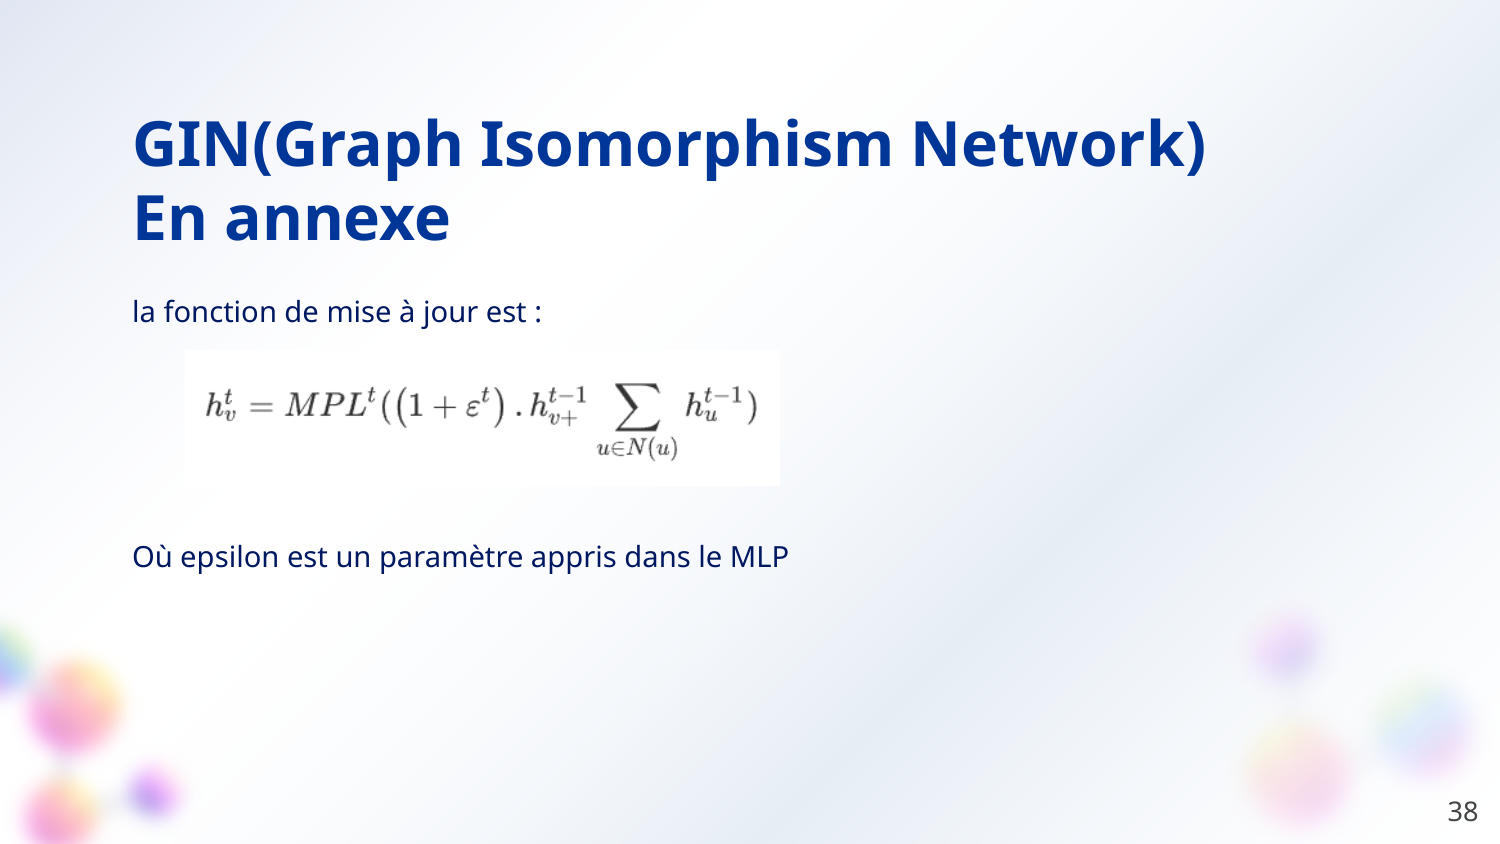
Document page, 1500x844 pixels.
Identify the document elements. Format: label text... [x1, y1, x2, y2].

slide_number ‹#› [1403, 779, 1494, 844]
list la fonction de mise à jour est : Où epsilon est un paramètre appris dans le MLP [116, 278, 1103, 736]
picture [0, 0, 1500, 844]
title GIN(Graph Isomorphism Network) En annexe [116, 88, 1249, 279]
